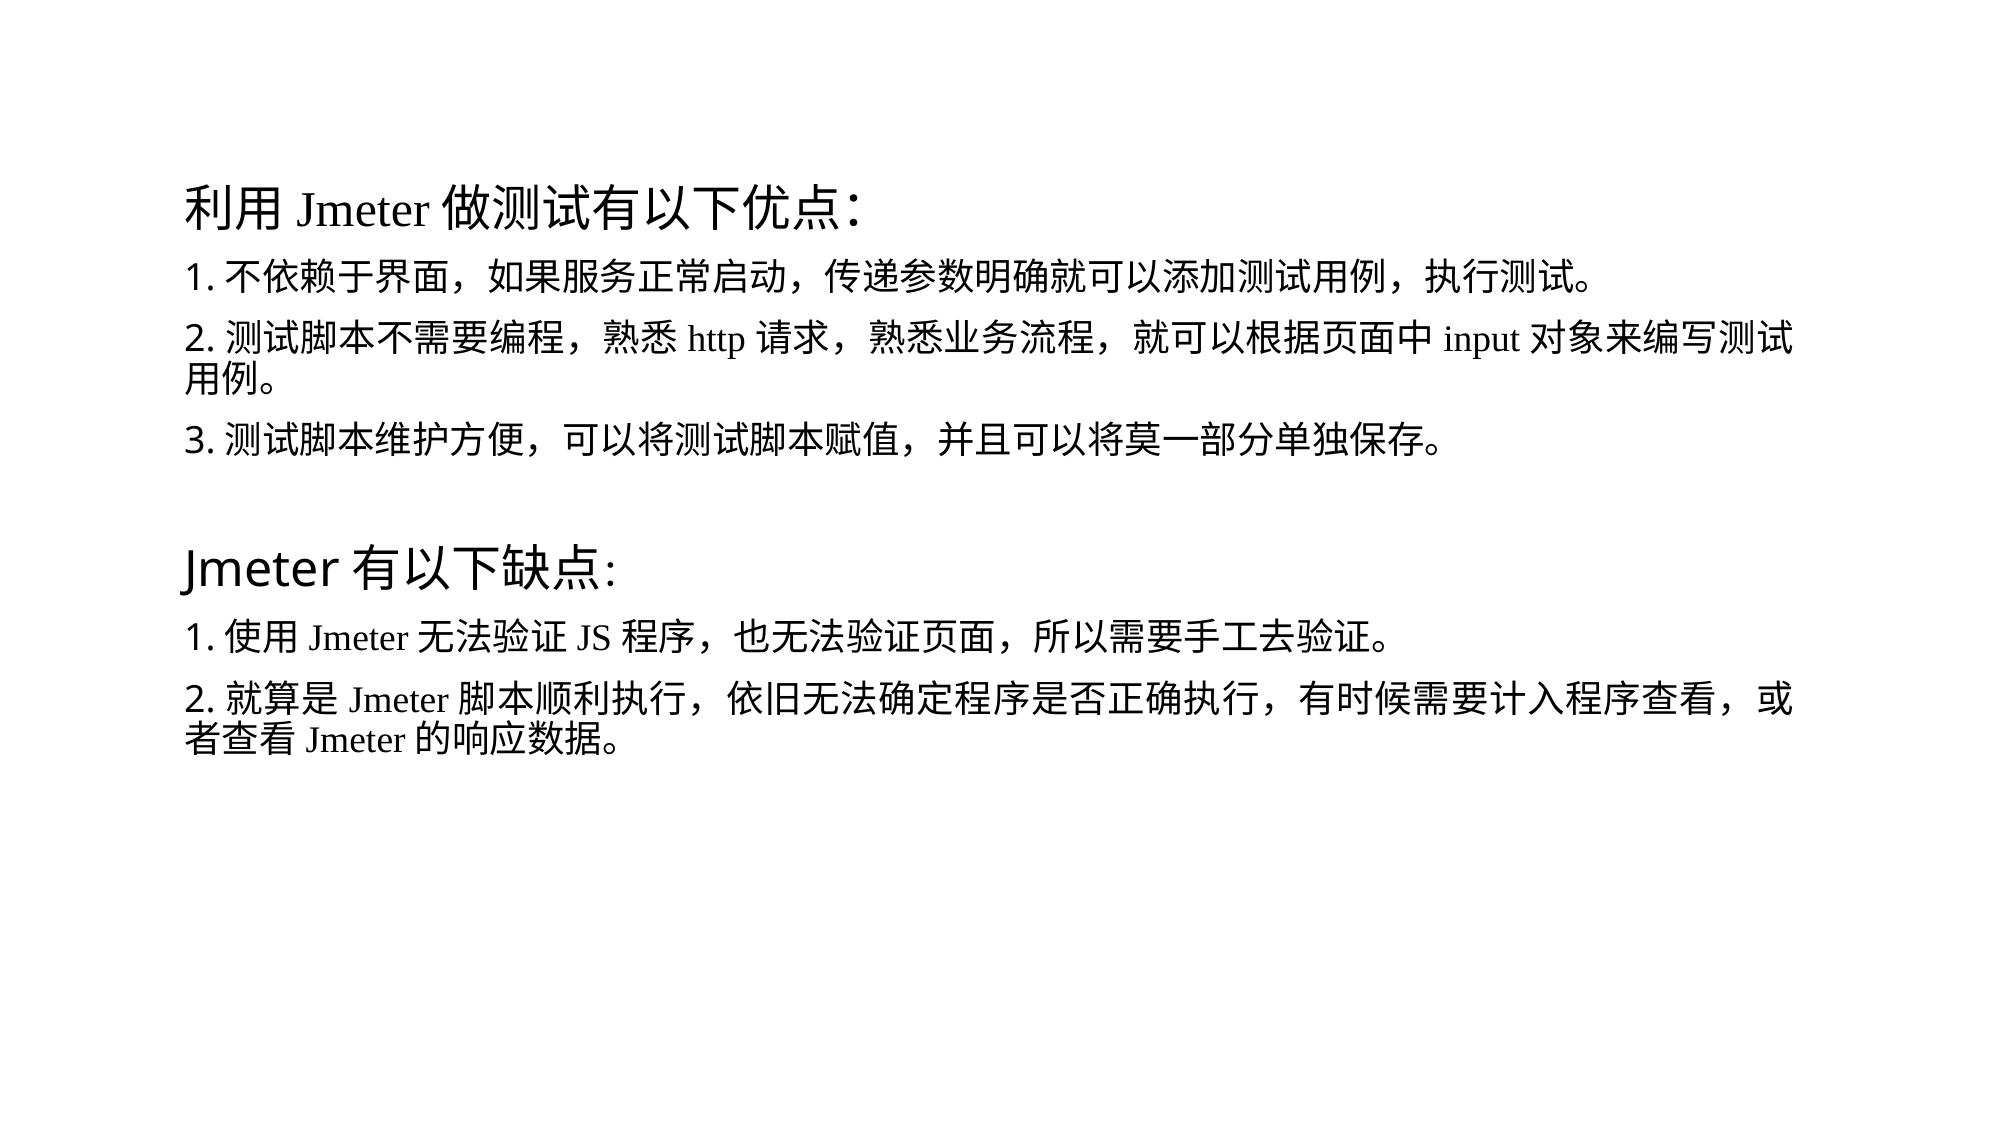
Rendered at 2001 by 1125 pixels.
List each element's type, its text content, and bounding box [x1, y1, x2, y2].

list 利用Jmeter做测试有以下优点： 1.不依赖于界面，如果服务正常启动，传递参数明确就可以添加测试用例，执行测试。 2.测试脚本不需要编程，熟悉http请求，熟悉业务流程，就可以根据页面中input对象来编写测试用例。 3.测试脚本维护方便，可以将测试脚本赋值，并且可以将莫一部分单独保存。 Jmeter有以下缺点： 1.使用Jmeter无法验证JS程序，也无法验证页面，所以需要手工去验证。 2.就算是Jmeter脚本顺利执行，依旧无法确定程序是否正确执行，有时候需要计入程序查看，或者查看Jmeter的响应数据。 [131, 175, 1809, 890]
